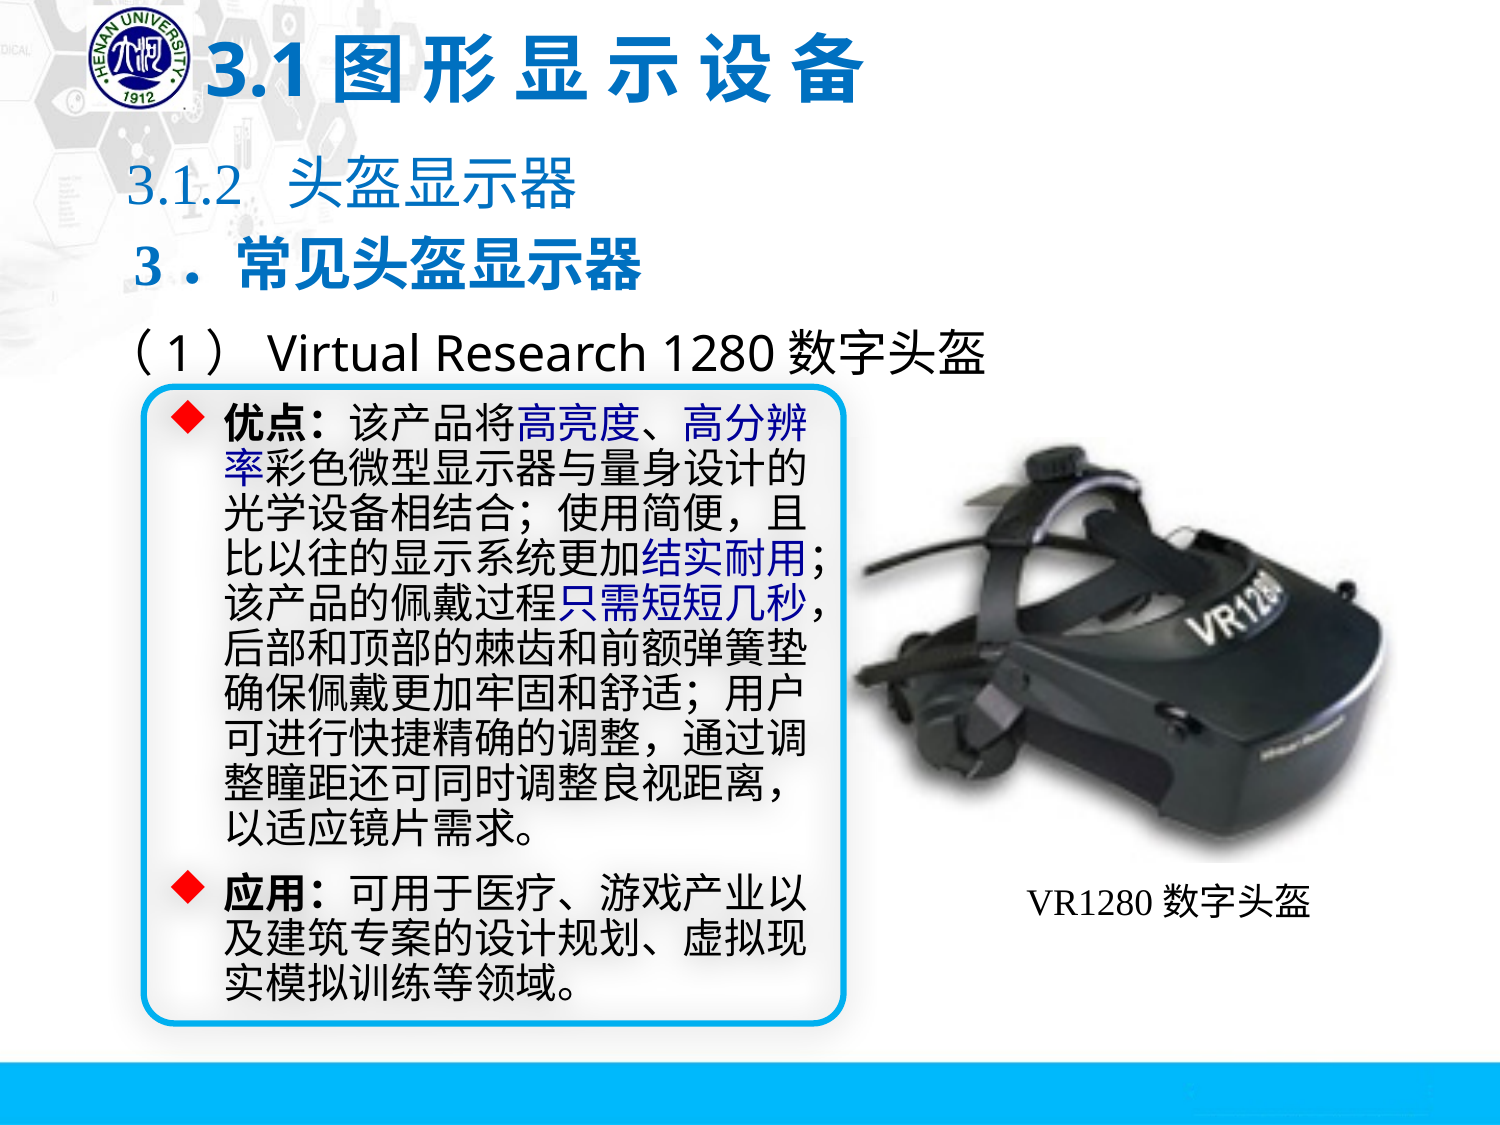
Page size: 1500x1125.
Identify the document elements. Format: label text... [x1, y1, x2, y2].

text_box 3．常见头盔显示器 [118, 227, 658, 306]
text_box 3.1.2 头盔显示器 [112, 147, 1405, 225]
picture [0, 0, 1500, 1063]
title 3.1图 形 显 示 设 备 [190, 29, 1500, 120]
text_box 优点：该产品将高亮度、高分辨率彩色微型显示器与量身设计的光学设备相结合；使用简便，且比以往的显示系统更加结实耐用；该产品的佩戴过程只需短短几秒，后部和顶部的棘齿和前额弹簧垫确保佩戴更加牢固和舒适；用户可进行快捷精确的调整，通过调整瞳距还可同时调整良视距离，以适应镜片需求。 应用：可用于医疗、游戏产业以及建筑专案的设计规划、虚拟现实模拟训练等领域。 [142, 385, 845, 1025]
text_box （1）Virtual Research 1280数字头盔 [88, 320, 1363, 390]
text_box VR1280数字头盔 [1011, 873, 1336, 930]
